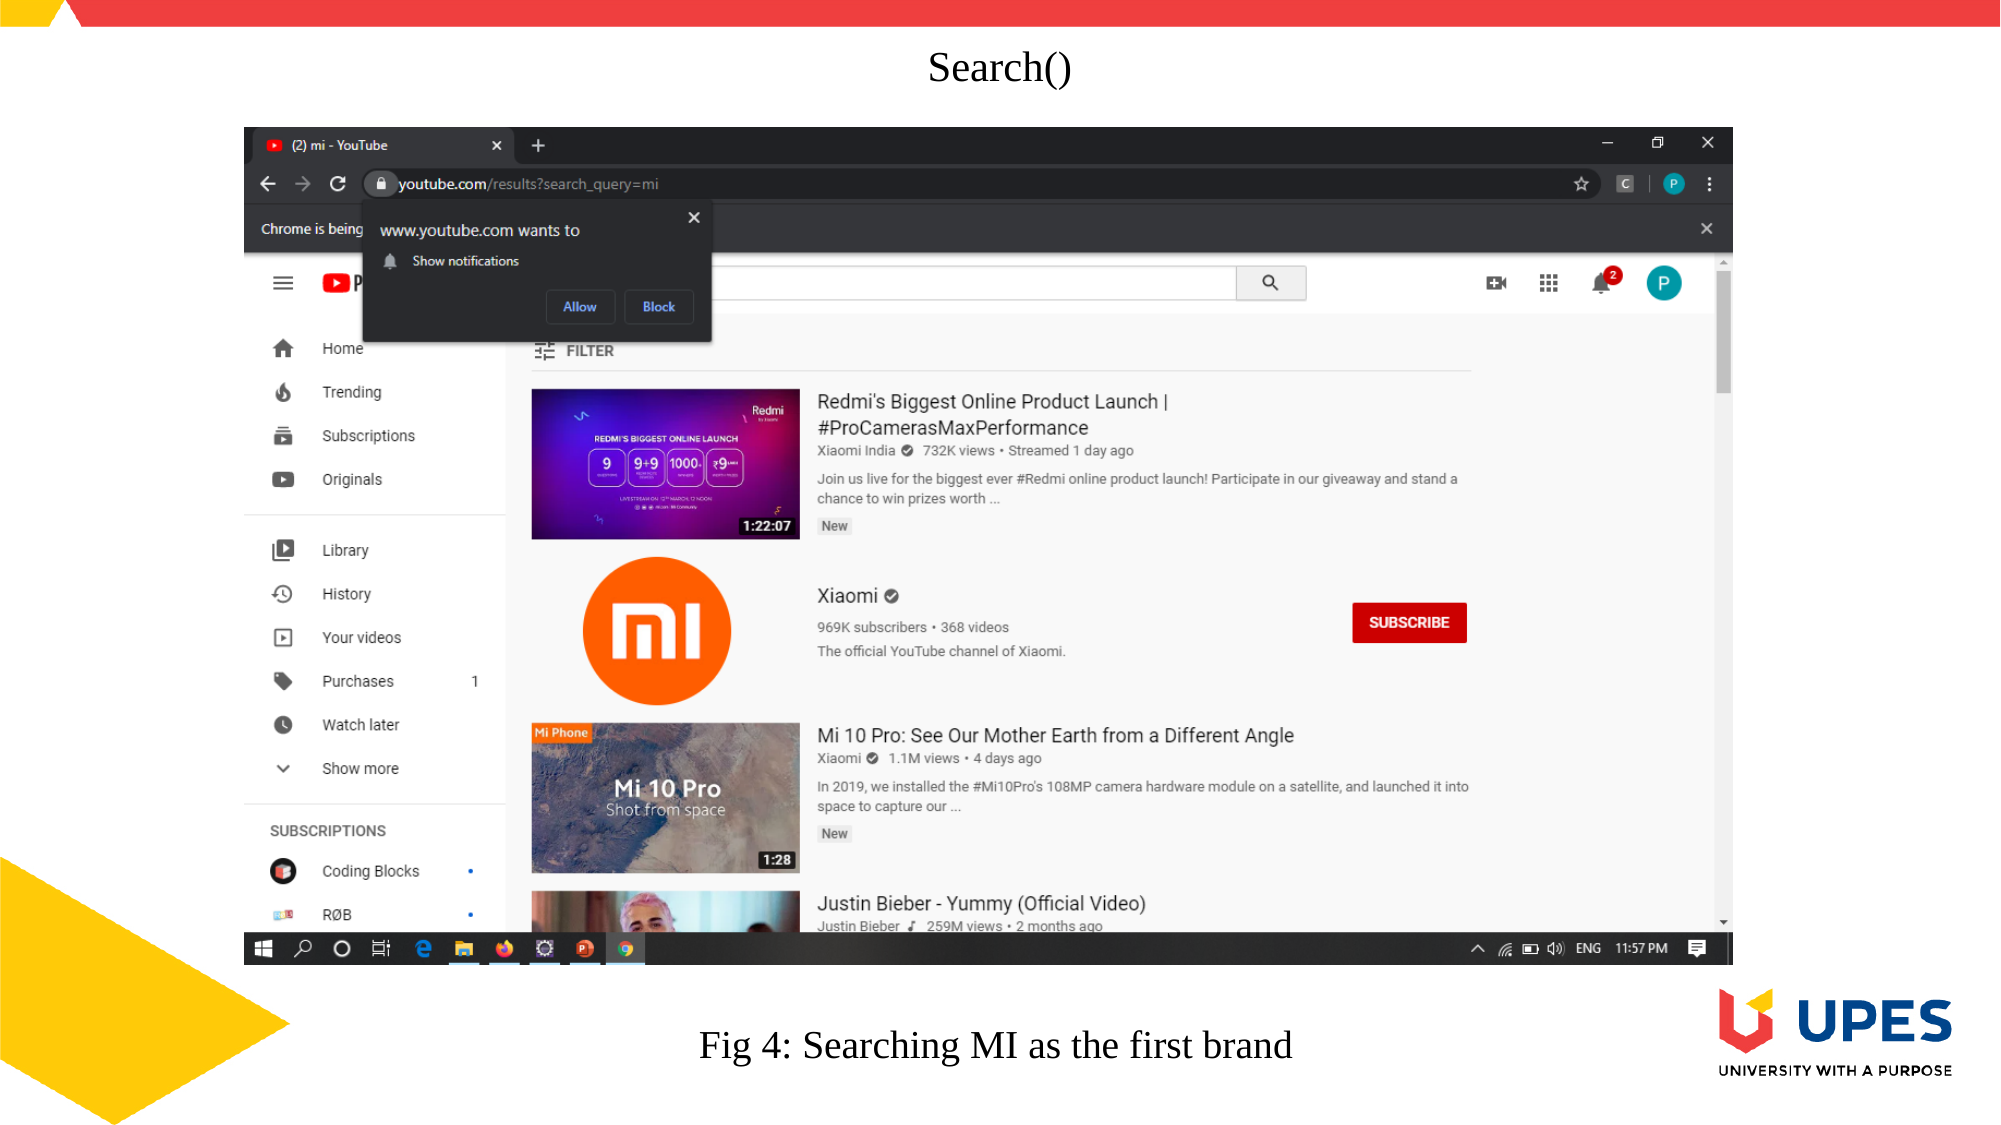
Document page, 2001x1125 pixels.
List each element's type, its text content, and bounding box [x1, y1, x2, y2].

text_box Fig 4: Searching MI as the first brand [405, 1011, 1587, 1074]
picture [0, 0, 2001, 1125]
title Search() [99, 30, 1901, 99]
